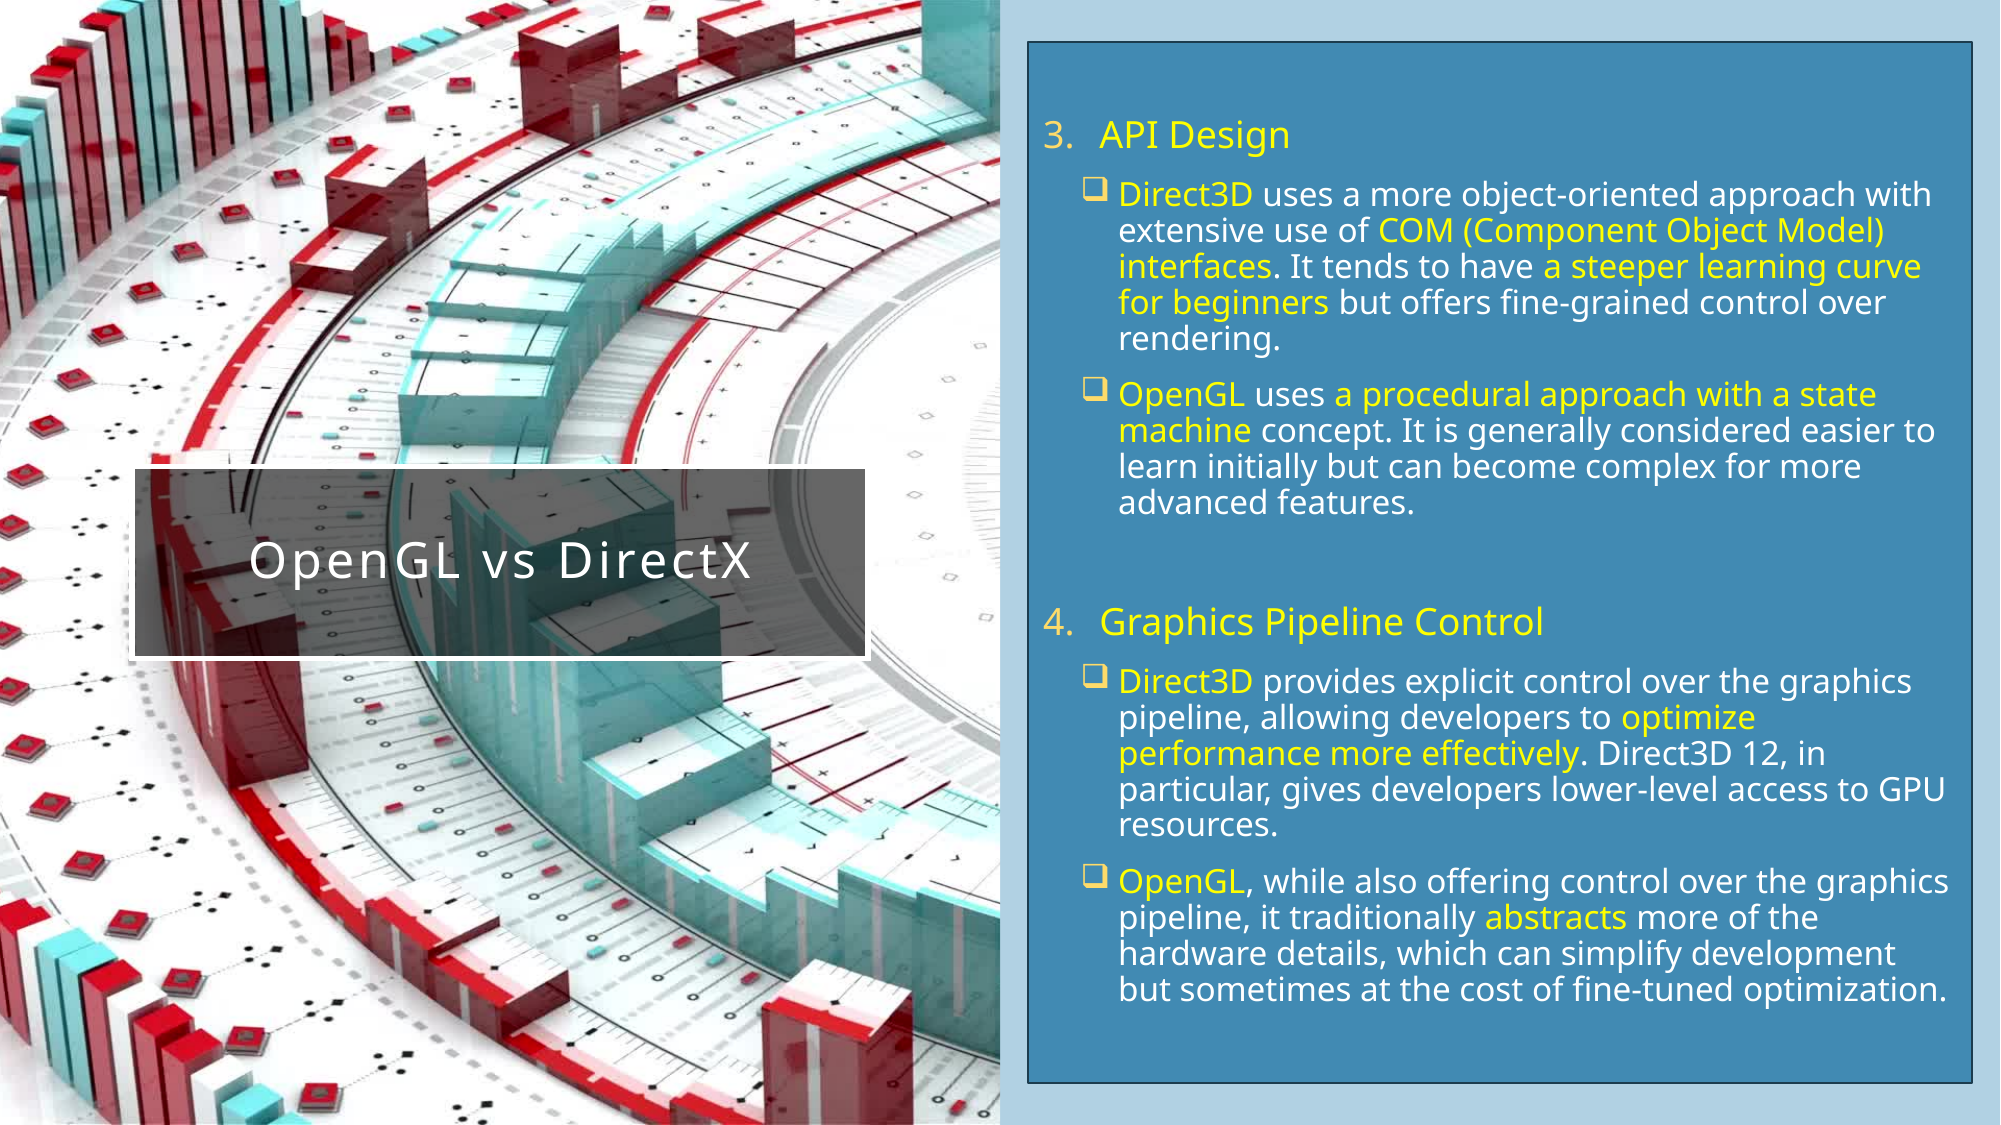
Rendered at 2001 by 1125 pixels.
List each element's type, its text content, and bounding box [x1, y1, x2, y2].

picture [0, 0, 1001, 1125]
list API Design Direct3D uses a more object-oriented approach with extensive use of COM (Component Object Model) interfaces. It tends to have a steeper learning curve for beginners but offers fine-grained control over rendering. OpenGL uses a procedural approach with a state machine concept. It is generally considered easier to learn initially but can become complex for more advanced features. Graphics Pipeline Control Direct3D provides explicit control over the graphics pipeline, allowing developers to optimize performance more effectively. Direct3D 12, in particular, gives developers lower-level access to GPU resources. OpenGL, while also offering control over the graphics pipeline, it traditionally abstracts more of the hardware details, which can simplify development but sometimes at the cost of fine-tuned optimization. [1027, 41, 1973, 1084]
